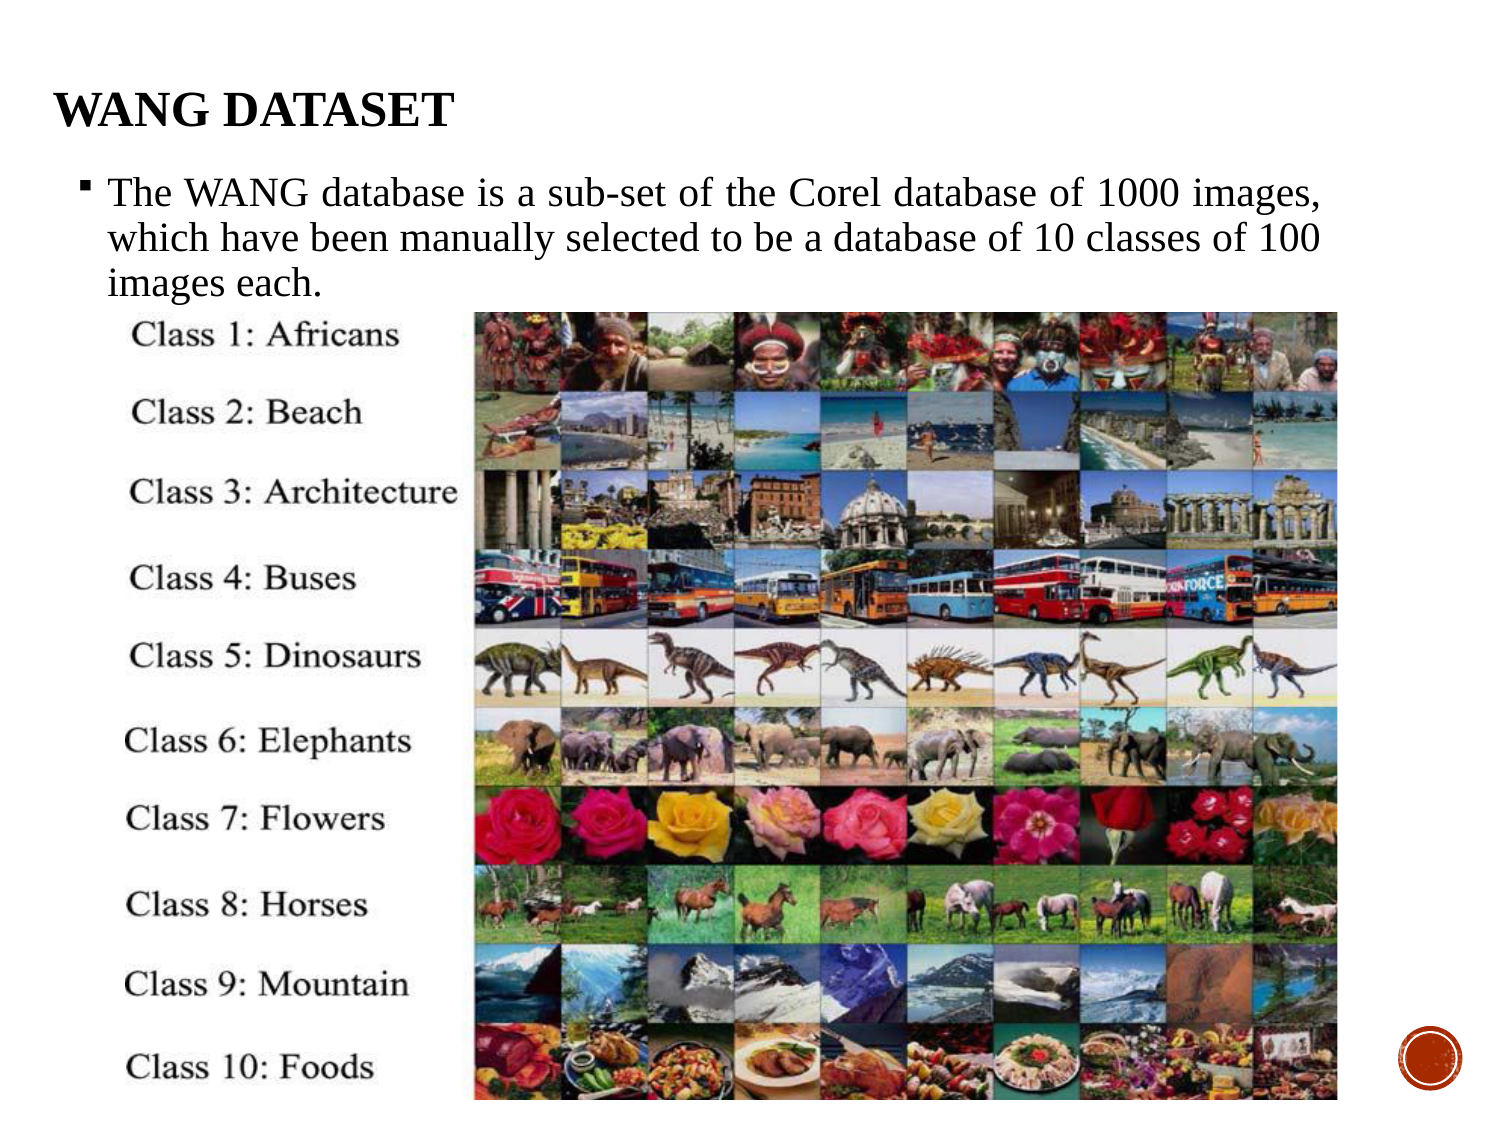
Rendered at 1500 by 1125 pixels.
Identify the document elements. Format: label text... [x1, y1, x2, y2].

list The WANG database is a sub-set of the Corel database of 1000 images, which have been manually selected to be a database of 10 classes of 100 images each. [62, 162, 1338, 827]
picture [125, 312, 1337, 1099]
title WANG Dataset [37, 75, 1313, 146]
